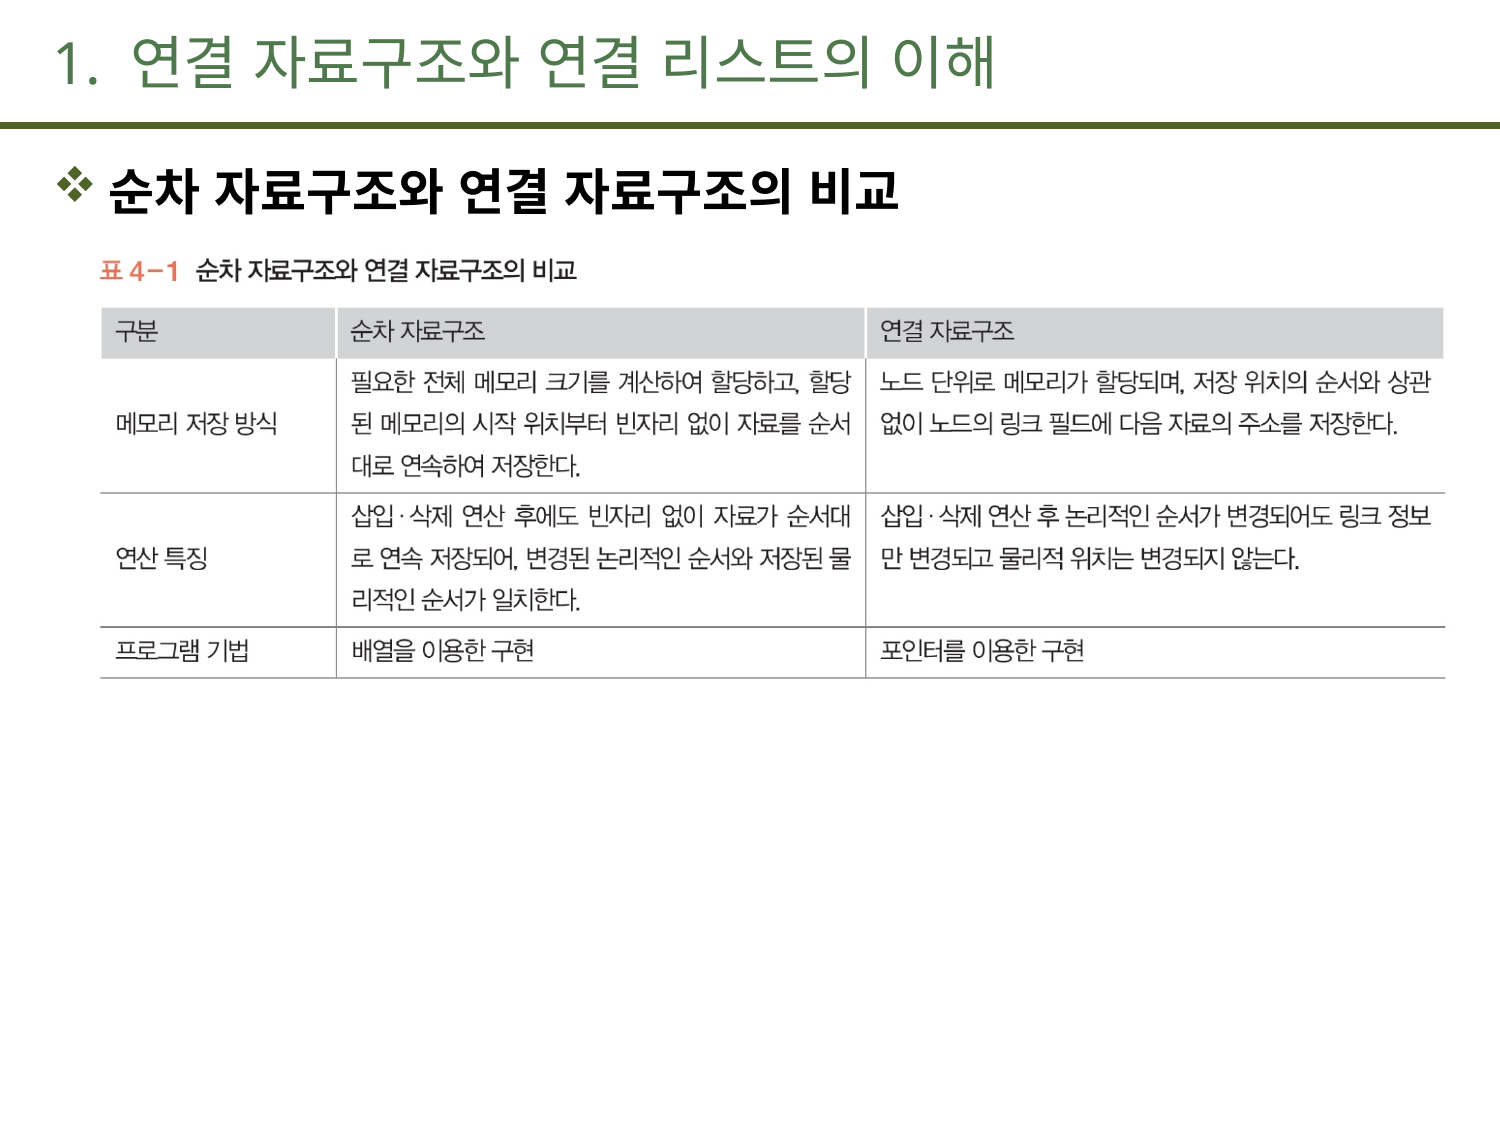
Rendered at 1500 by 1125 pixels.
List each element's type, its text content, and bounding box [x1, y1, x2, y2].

list 순차 자료구조와 연결 자료구조의 비교 [37, 152, 1463, 1091]
title 1. 연결 자료구조와 연결 리스트의 이해 [37, 13, 1278, 109]
picture [88, 248, 1453, 687]
